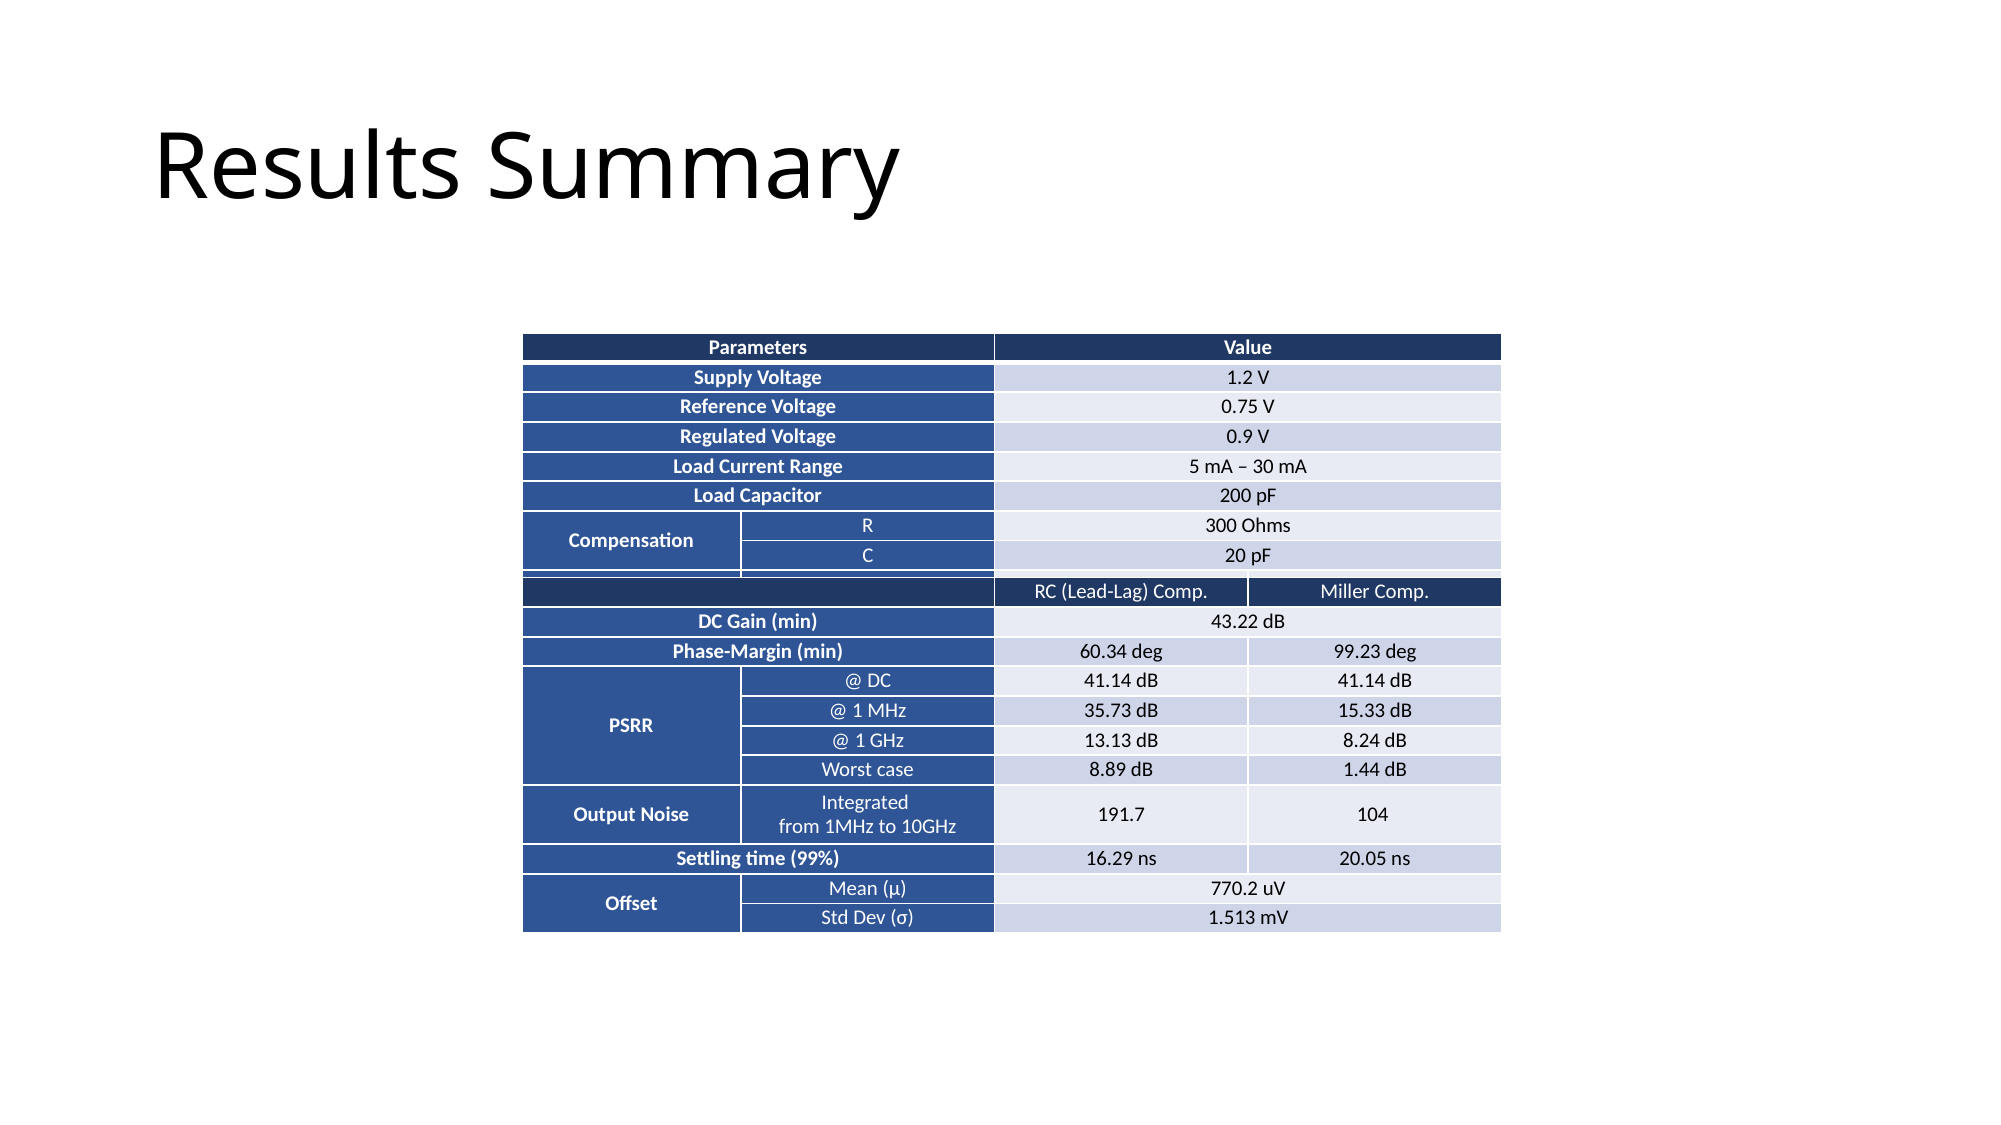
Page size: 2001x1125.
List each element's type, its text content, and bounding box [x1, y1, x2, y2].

title Results Summary [137, 59, 1863, 278]
